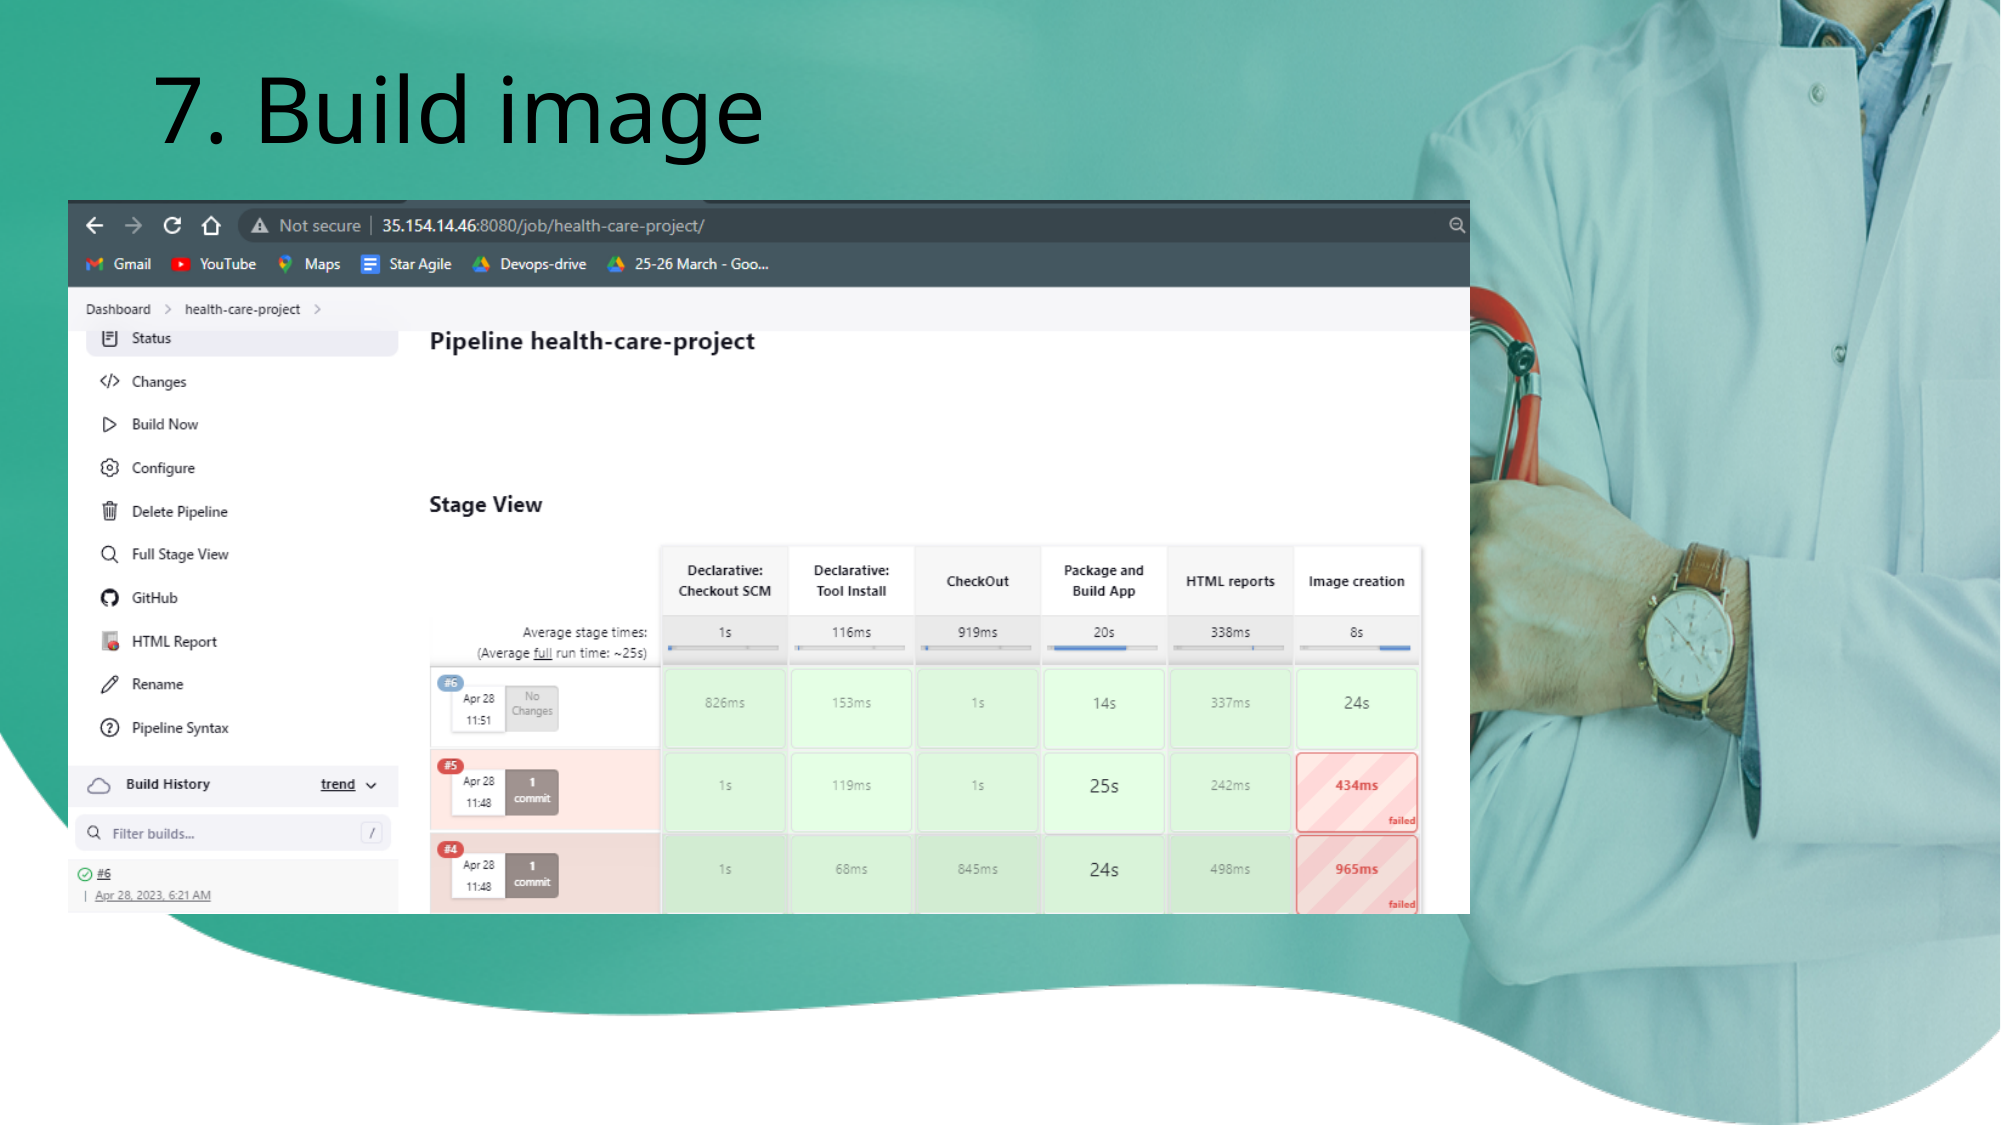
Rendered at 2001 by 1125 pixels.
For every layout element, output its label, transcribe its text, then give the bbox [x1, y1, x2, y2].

title 7. Build image [137, 59, 1863, 278]
picture [0, 0, 2001, 1125]
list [68, 200, 1470, 915]
